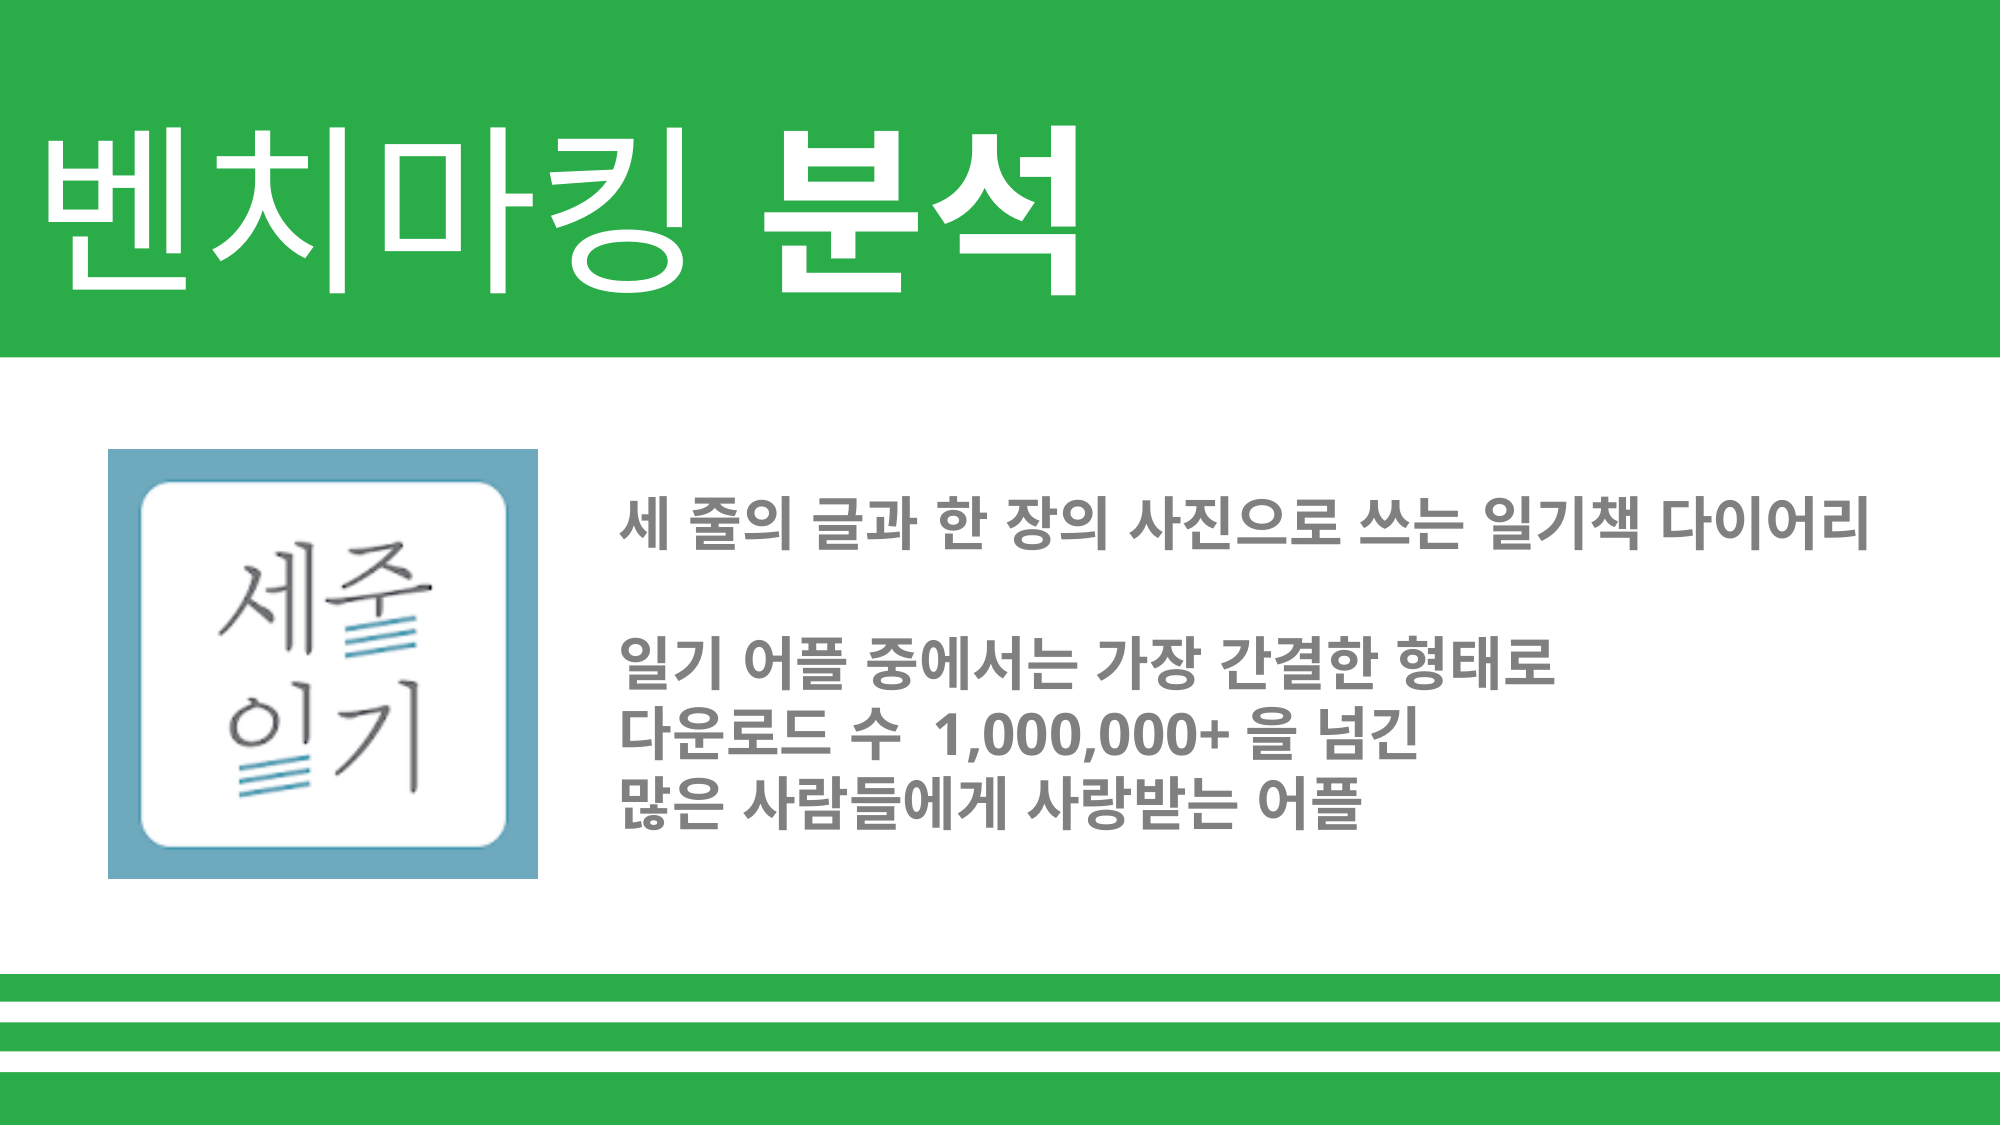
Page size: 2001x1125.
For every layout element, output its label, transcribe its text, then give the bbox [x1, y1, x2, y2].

text_box [0, 356, 2000, 975]
text_box [0, 1001, 2000, 1023]
picture [108, 449, 538, 879]
text_box [0, 1050, 2000, 1073]
text_box 세 줄의 글과 한 장의 사진으로 쓰는 일기책 다이어리 일기 어플 중에서는 가장 간결한 형태로 다운로드 수 1,000,000+을 넘긴 많은 사람들에게 사랑받는 어플 [604, 479, 1921, 845]
text_box 벤치마킹 분석 [17, 88, 1529, 324]
